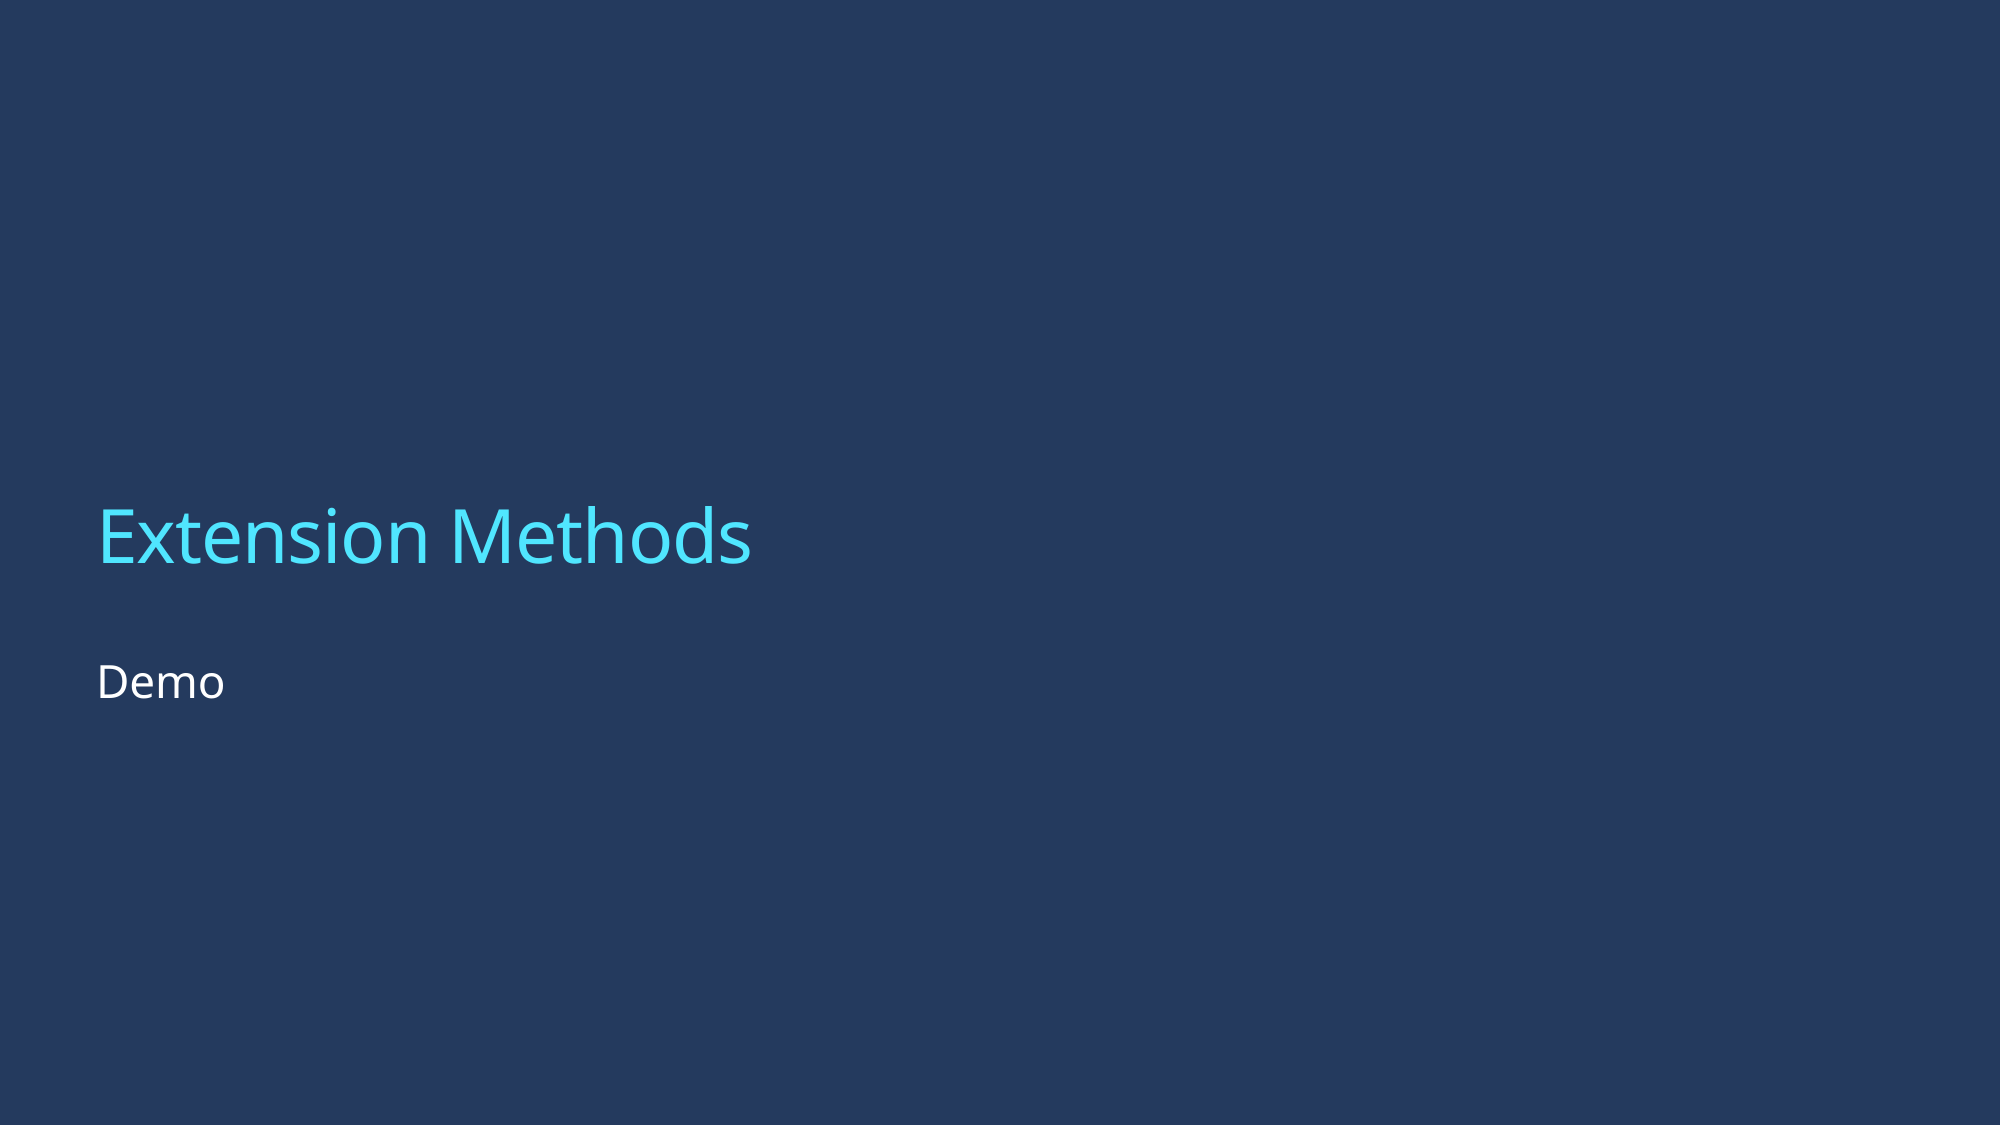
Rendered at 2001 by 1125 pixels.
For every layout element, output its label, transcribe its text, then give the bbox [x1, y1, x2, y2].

title Extension Methods [96, 497, 1596, 580]
list Demo [96, 652, 1596, 708]
